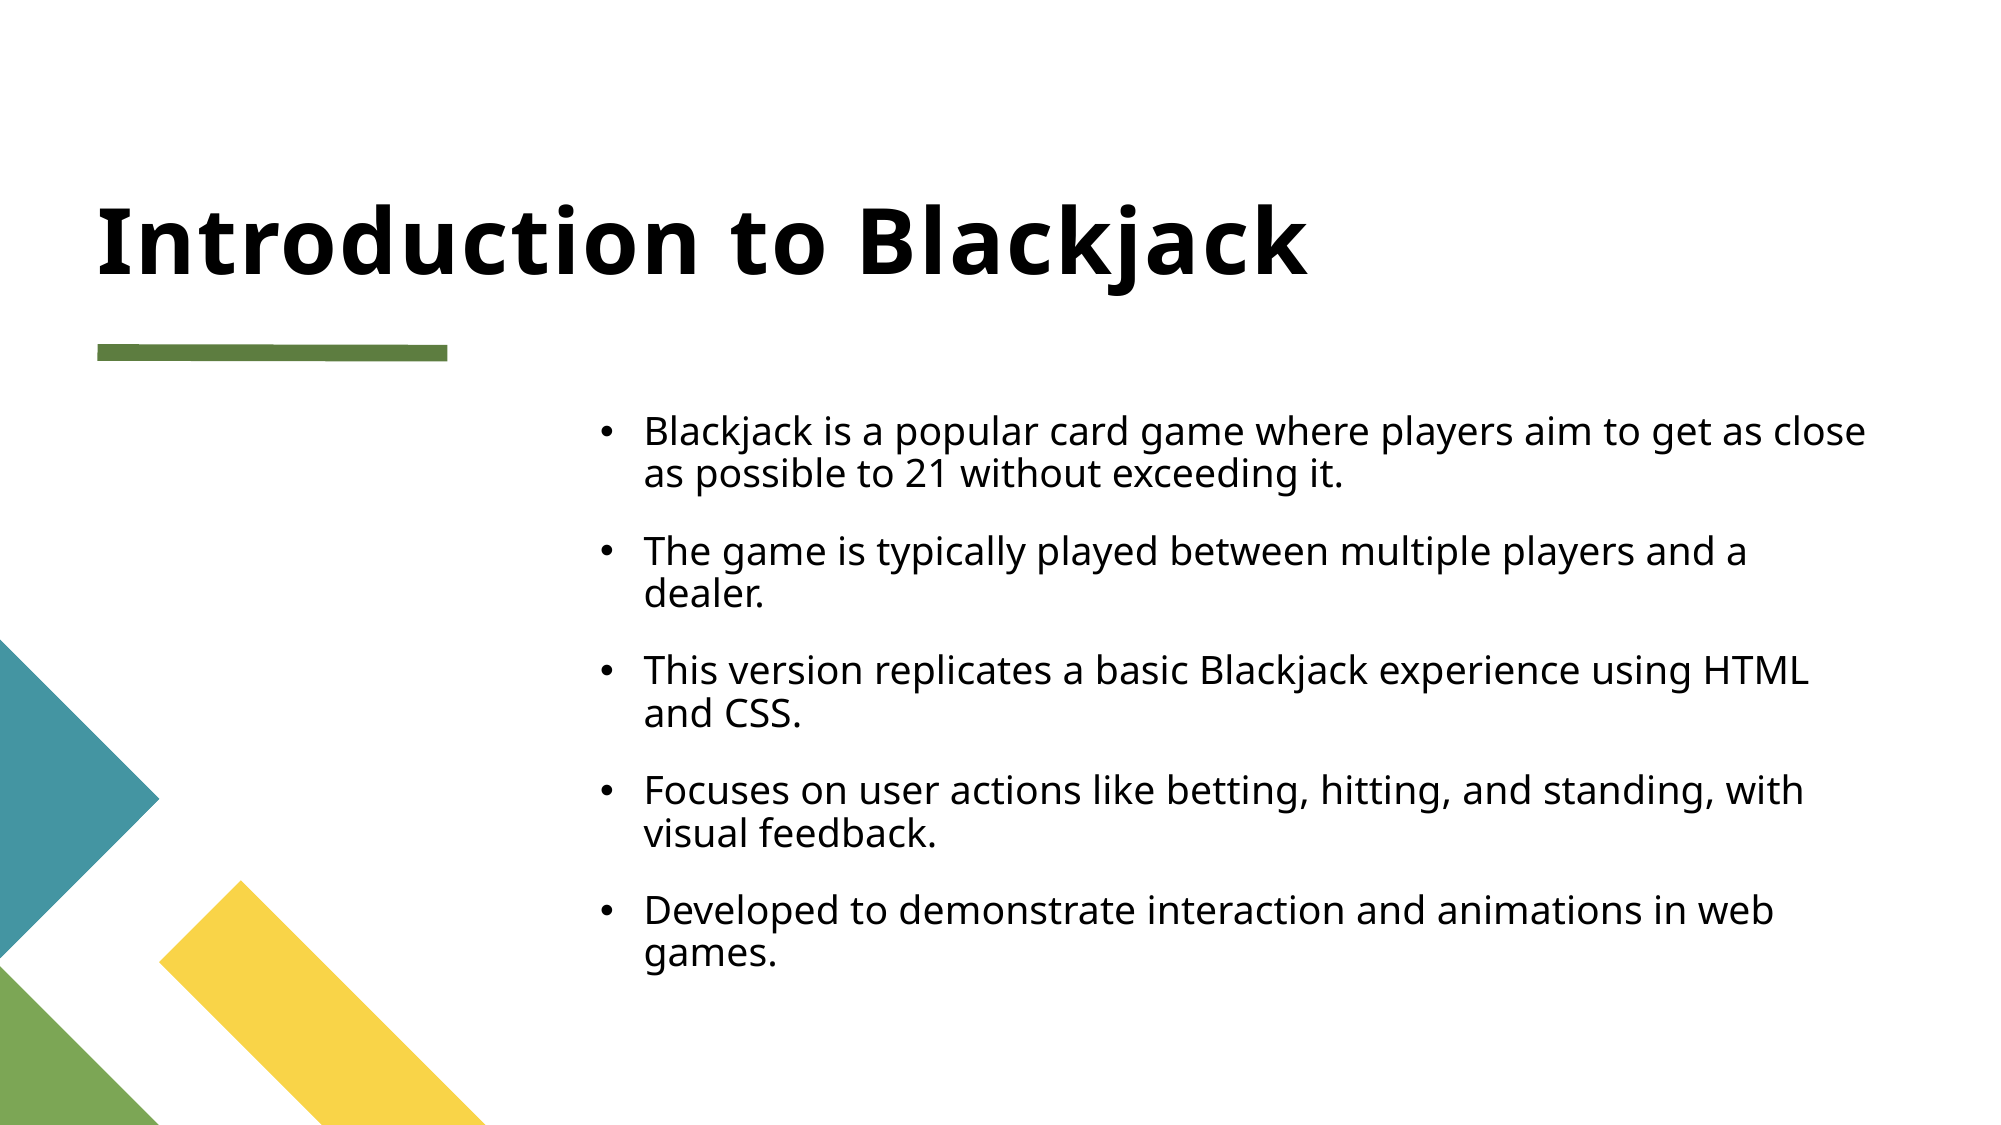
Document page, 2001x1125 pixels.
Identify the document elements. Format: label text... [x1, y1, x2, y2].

list Blackjack is a popular card game where players aim to get as close as possible to 21 without exceeding it. The game is typically played between multiple players and a dealer. This version replicates a basic Blackjack experience using HTML and CSS. Focuses on user actions like betting, hitting, and standing, with visual feedback. Developed to demonstrate interaction and animations in web games. [600, 374, 1882, 982]
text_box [0, 639, 486, 1125]
title Introduction to Blackjack [97, 16, 1882, 293]
